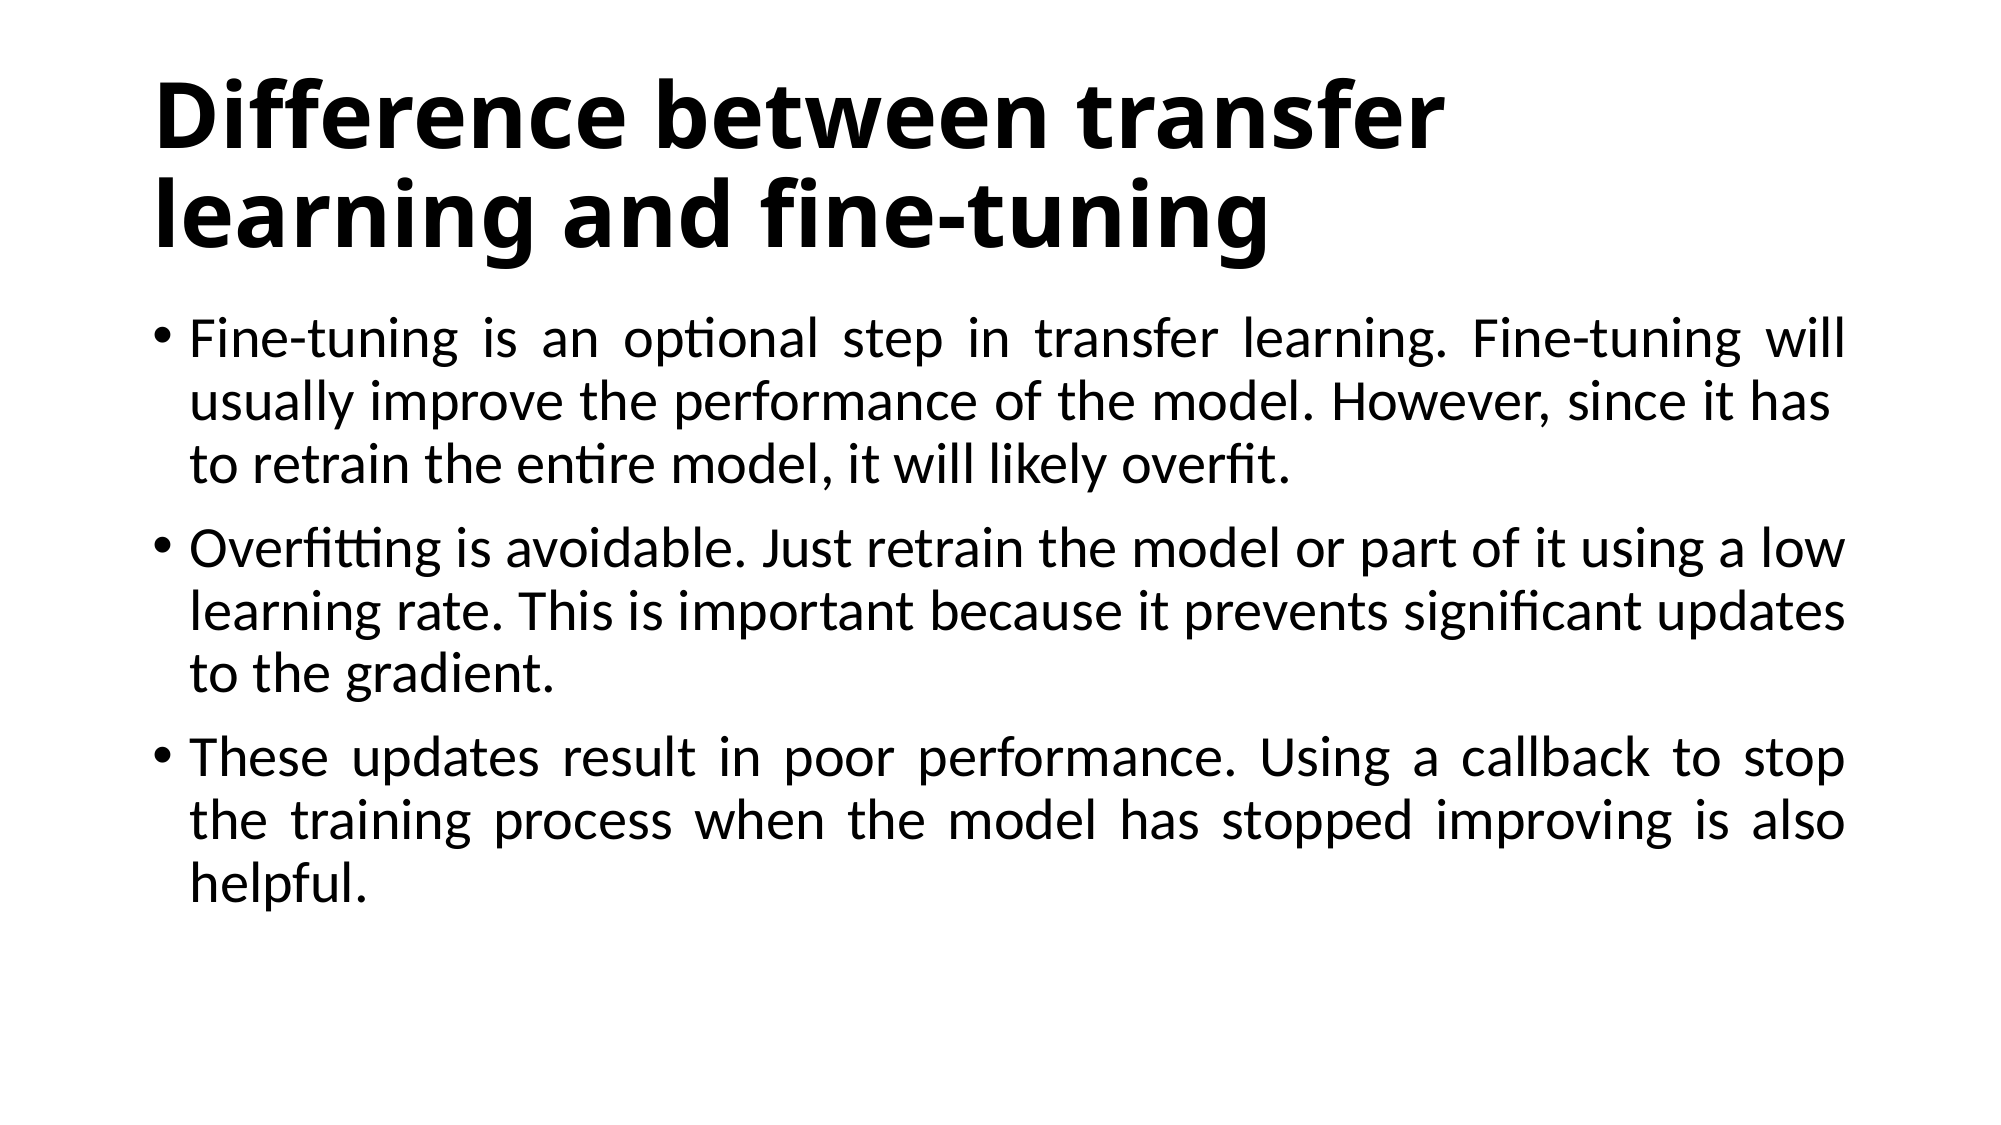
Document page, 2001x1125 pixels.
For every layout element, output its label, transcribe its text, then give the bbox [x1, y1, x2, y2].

title Difference between transfer learning and fine-tuning [137, 59, 1863, 278]
list Fine-tuning is an optional step in transfer learning. Fine-tuning will usually improve the performance of the model. However, since it has to retrain the entire model, it will likely overfit. Overfitting is avoidable. Just retrain the model or part of it using a low learning rate. This is important because it prevents significant updates to the gradient. These updates result in poor performance. Using a callback to stop the training process when the model has stopped improving is also helpful. [137, 299, 1863, 1014]
